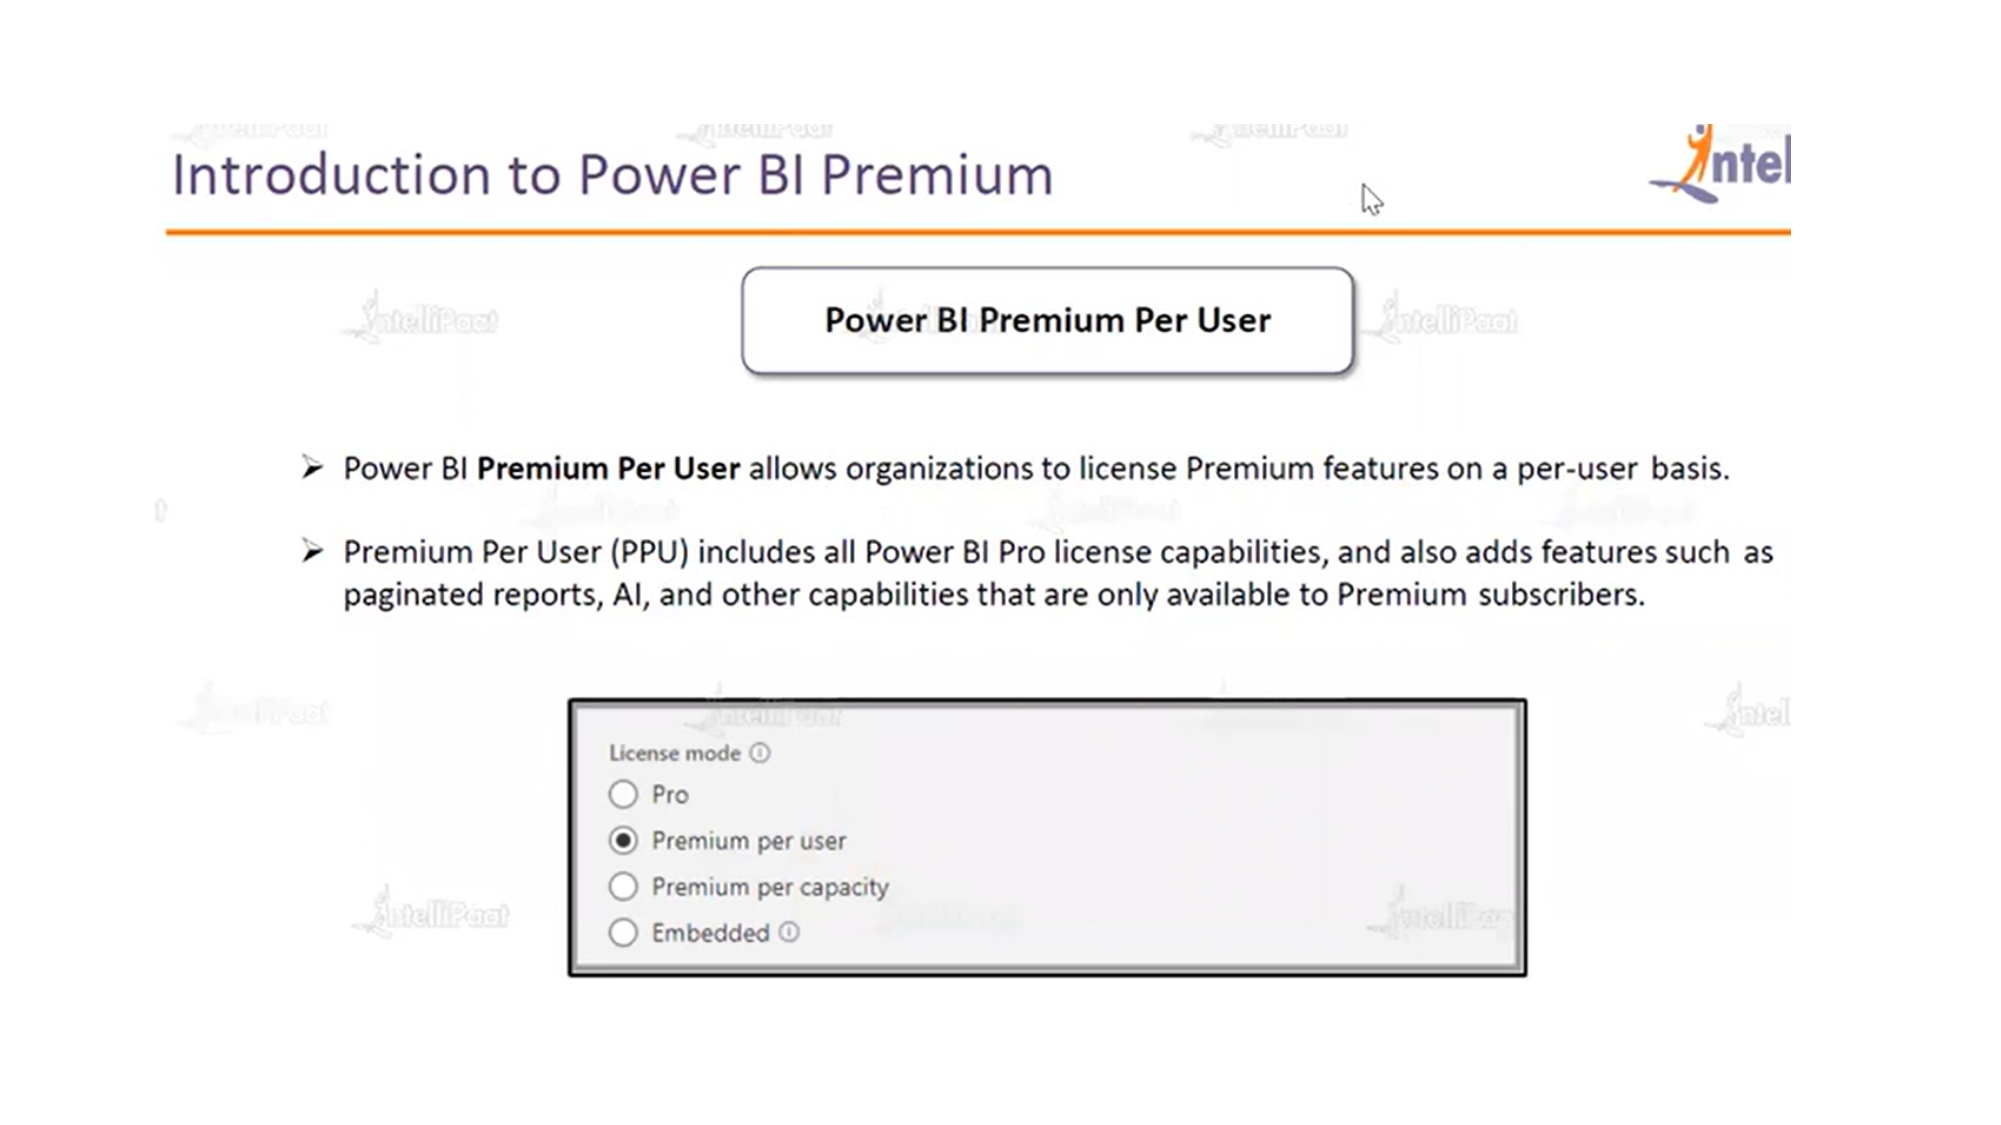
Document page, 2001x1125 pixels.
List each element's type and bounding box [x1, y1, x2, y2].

picture [154, 124, 1791, 1001]
